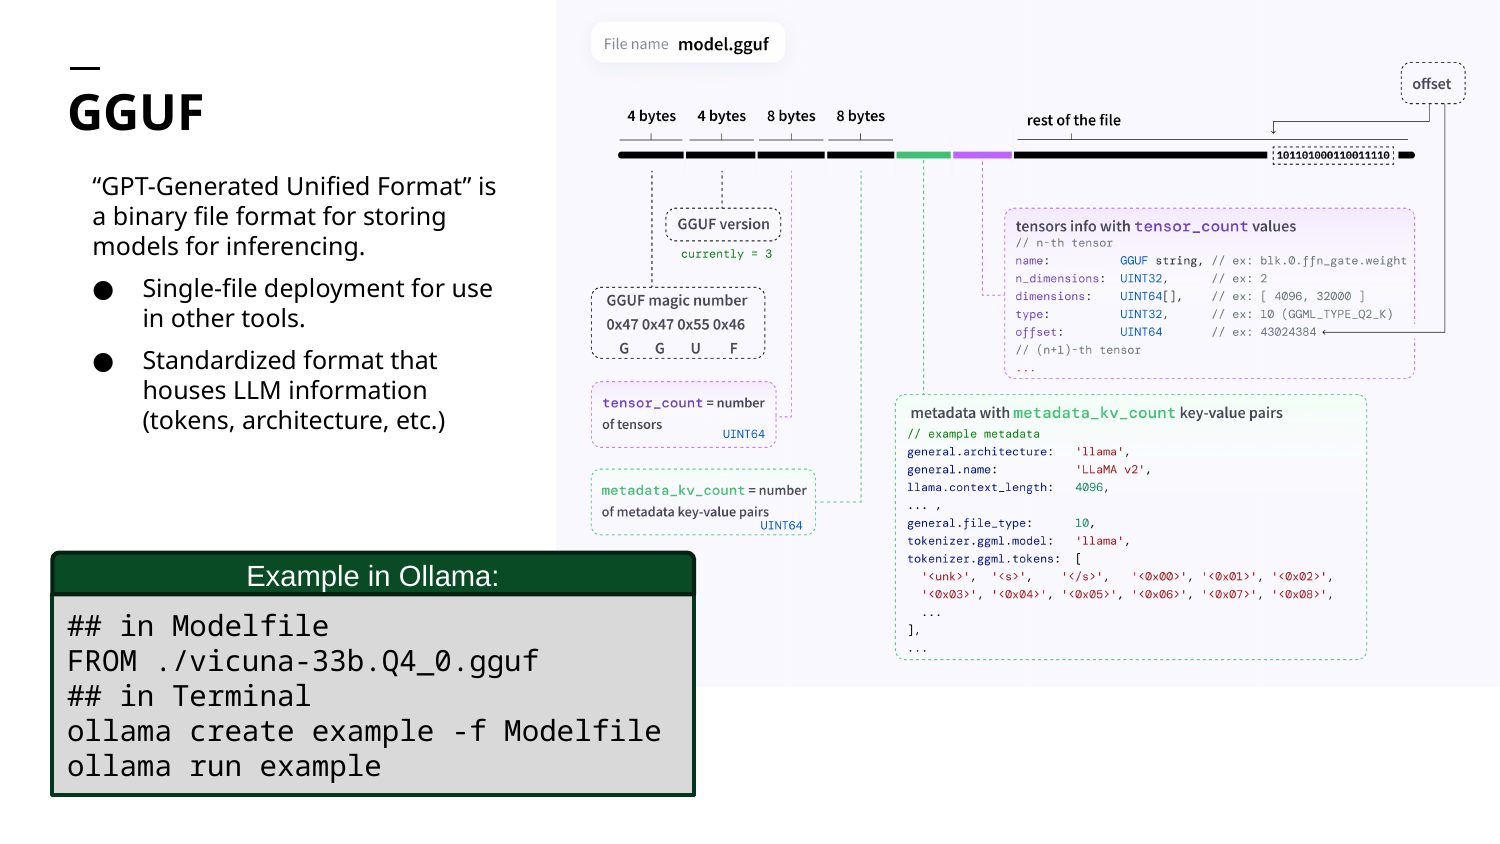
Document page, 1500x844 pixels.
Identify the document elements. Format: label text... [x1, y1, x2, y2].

picture [555, 0, 1500, 687]
text_box Example in Ollama: [50, 550, 550, 597]
list “GPT-Generated Unified Format” is a binary file format for storing models for inferencing. Single-file deployment for use in other tools. Standardized format that houses LLM information (tokens, architecture, etc.) [52, 155, 514, 553]
title GGUF [52, 31, 514, 155]
text_box ## in Modelfile FROM ./vicuna-33b.Q4_0.gguf ## in Terminal ollama create example -f Modelfile ollama run example [50, 596, 696, 797]
